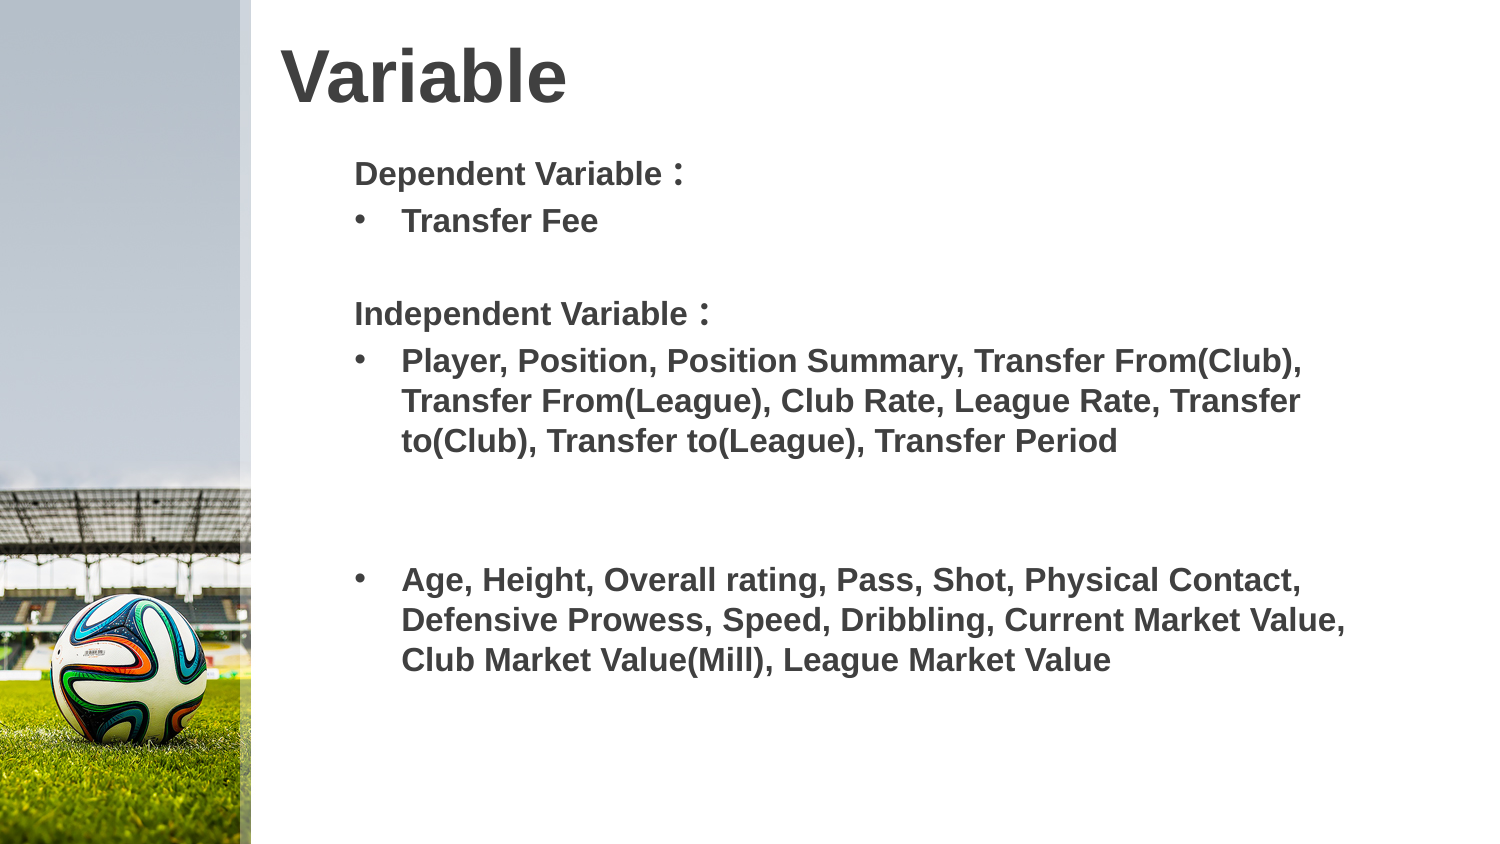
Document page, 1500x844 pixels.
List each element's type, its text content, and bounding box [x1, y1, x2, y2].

picture [0, 0, 1500, 844]
list Dependent Variable： Transfer Fee Independent Variable： Player, Position, Position Summary, Transfer From(Club), Transfer From(League), Club Rate, League Rate, Transfer to(Club), Transfer to(League), Transfer Period Age, Height, Overall rating, Pass, Shot, Physical Contact, Defensive Prowess, Speed, Dribbling, Current Market Value, Club Market Value(Mill), League Market Value [289, 145, 1424, 736]
title Variable [265, 0, 1500, 146]
